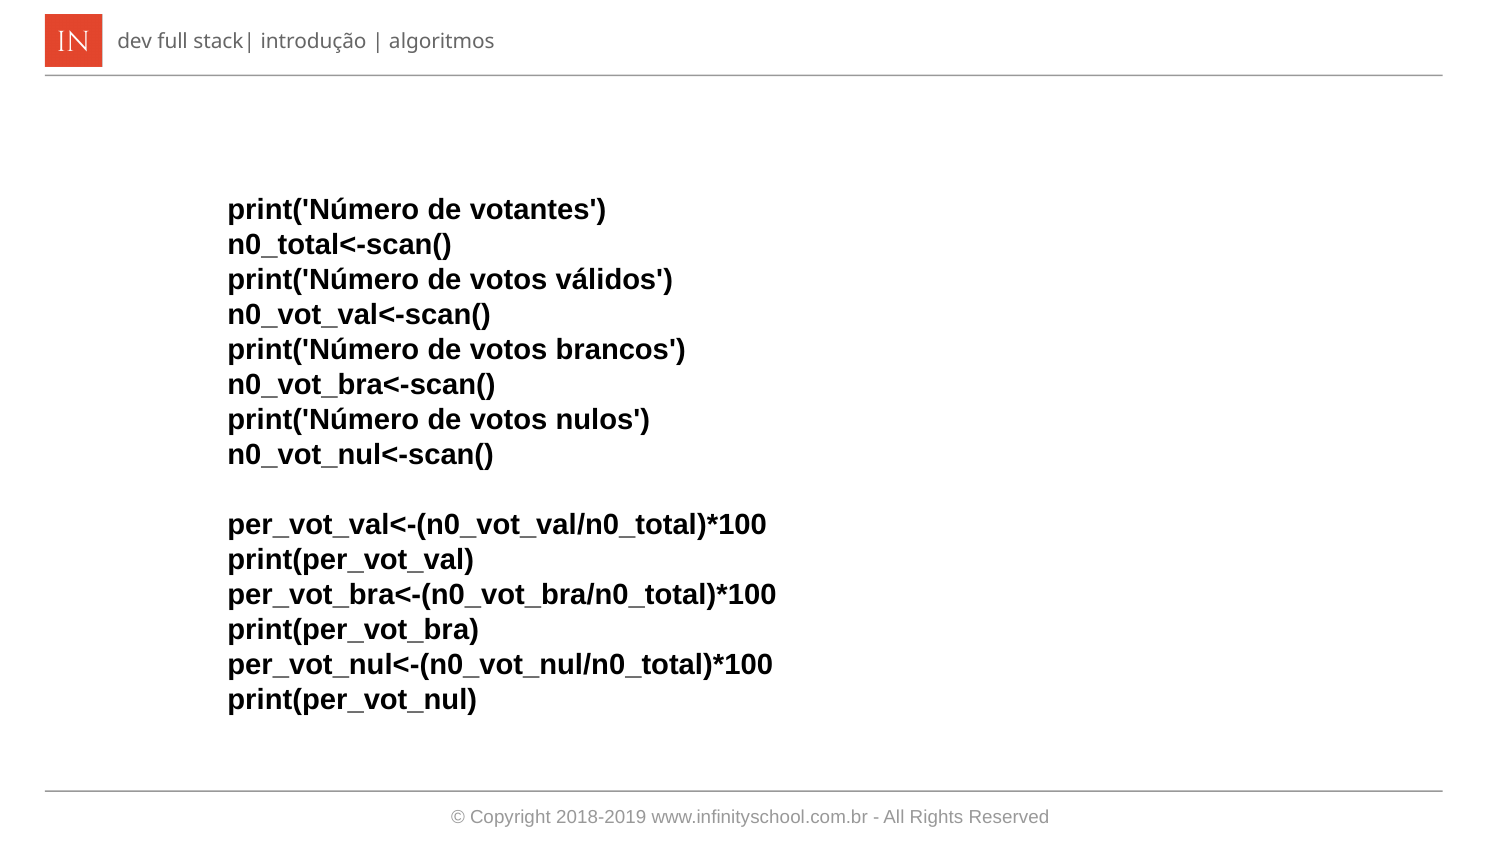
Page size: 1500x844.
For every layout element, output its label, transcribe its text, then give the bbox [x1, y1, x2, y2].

picture [44, 14, 109, 74]
text_box print('Número de votantes') n0_total<-scan() print('Número de votos válidos') n0_vot_val<-scan() print('Número de votos brancos') n0_vot_bra<-scan() print('Número de votos nulos') n0_vot_nul<-scan() per_vot_val<-(n0_vot_val/n0_total)*100 print(per_vot_val) per_vot_bra<-(n0_vot_bra/n0_total)*100 print(per_vot_bra) per_vot_nul<-(n0_vot_nul/n0_total)*100 print(per_vot_nul) [212, 183, 1286, 758]
